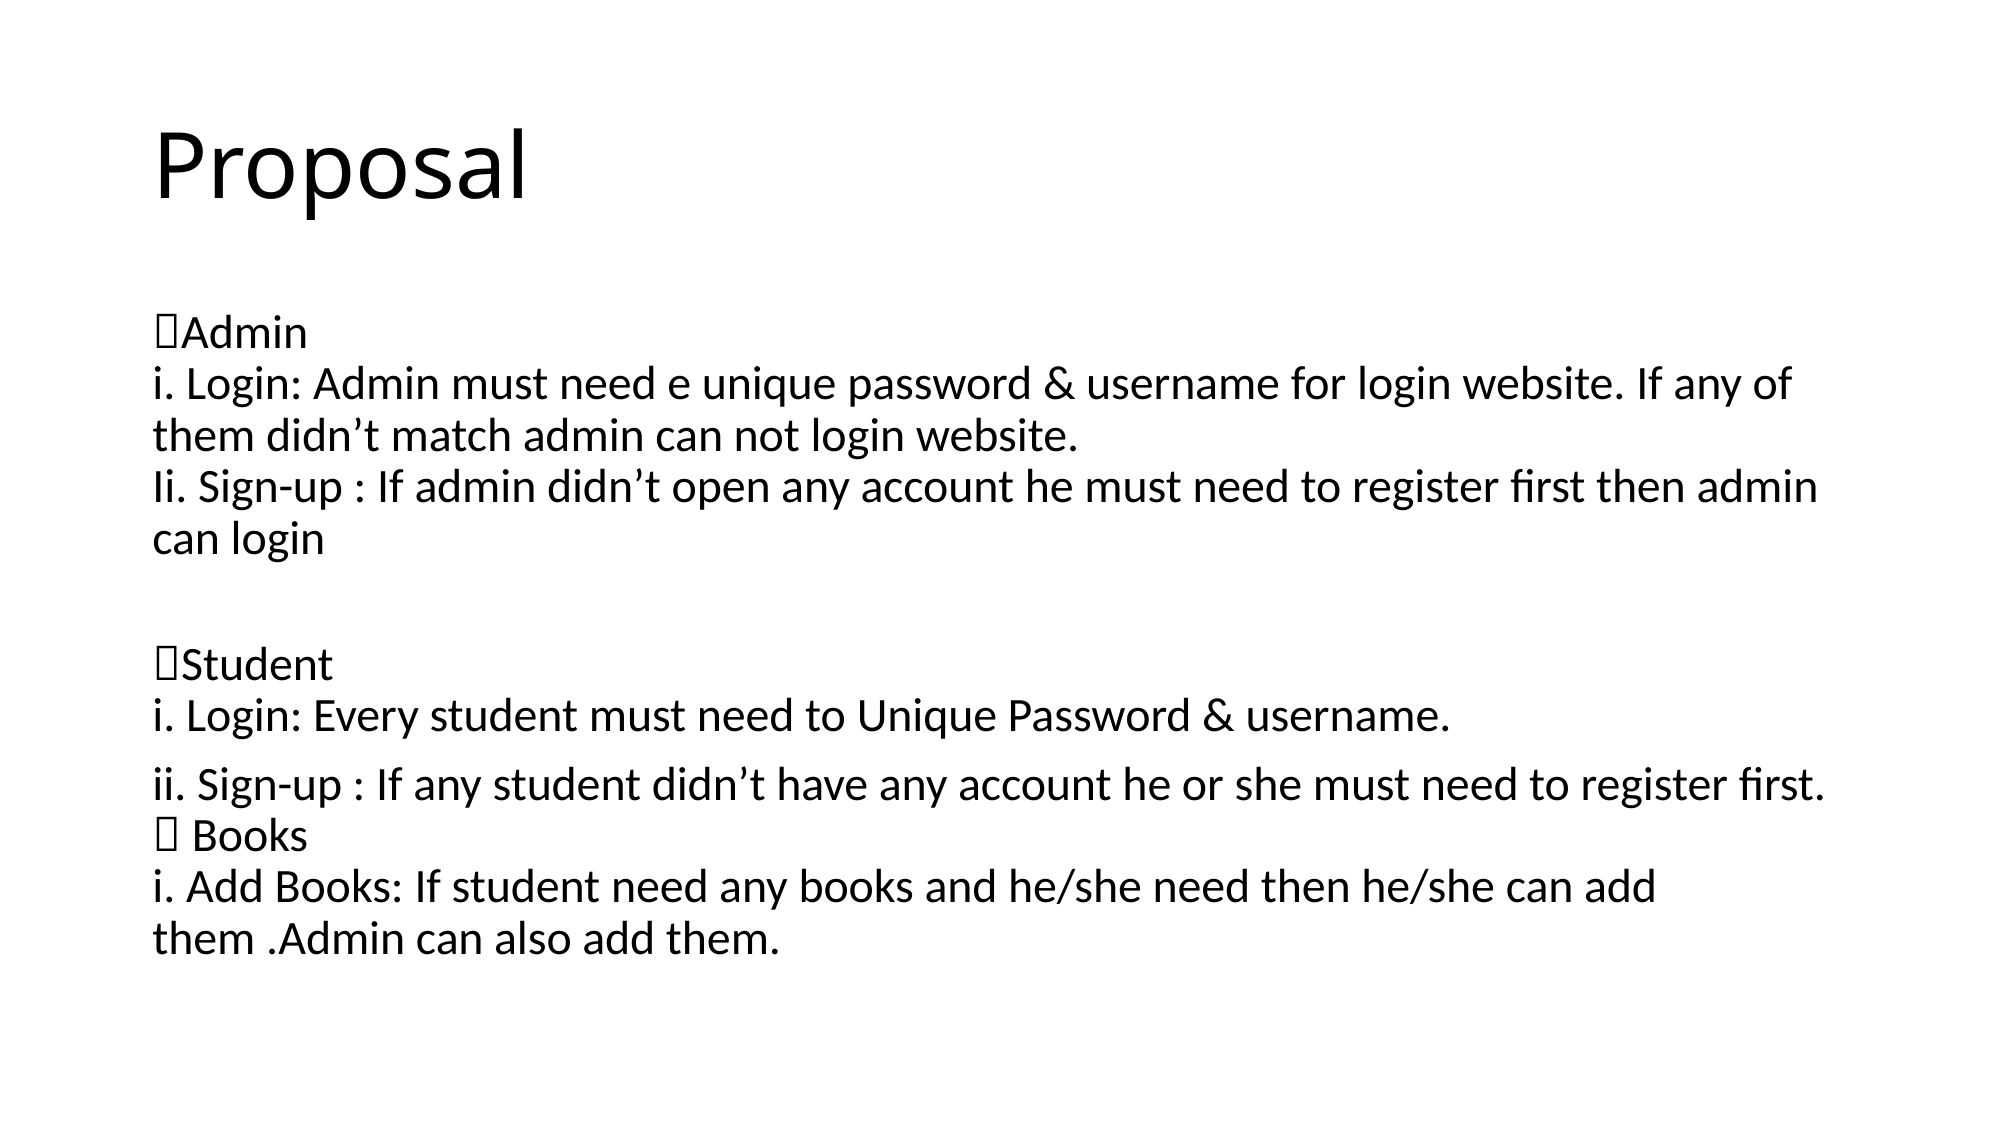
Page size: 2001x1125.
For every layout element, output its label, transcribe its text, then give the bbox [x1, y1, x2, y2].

title Proposal [137, 59, 1863, 278]
list Admin i. Login: Admin must need e unique password & username for login website. If any of them didn’t match admin can not login website. Ii. Sign-up : If admin didn’t open any account he must need to register first then admin can login Student i. Login: Every student must need to Unique Password & username. ii. Sign-up : If any student didn’t have any account he or she must need to register first.  Books i. Add Books: If student need any books and he/she need then he/she can add them .Admin can also add them. [137, 299, 1863, 1014]
